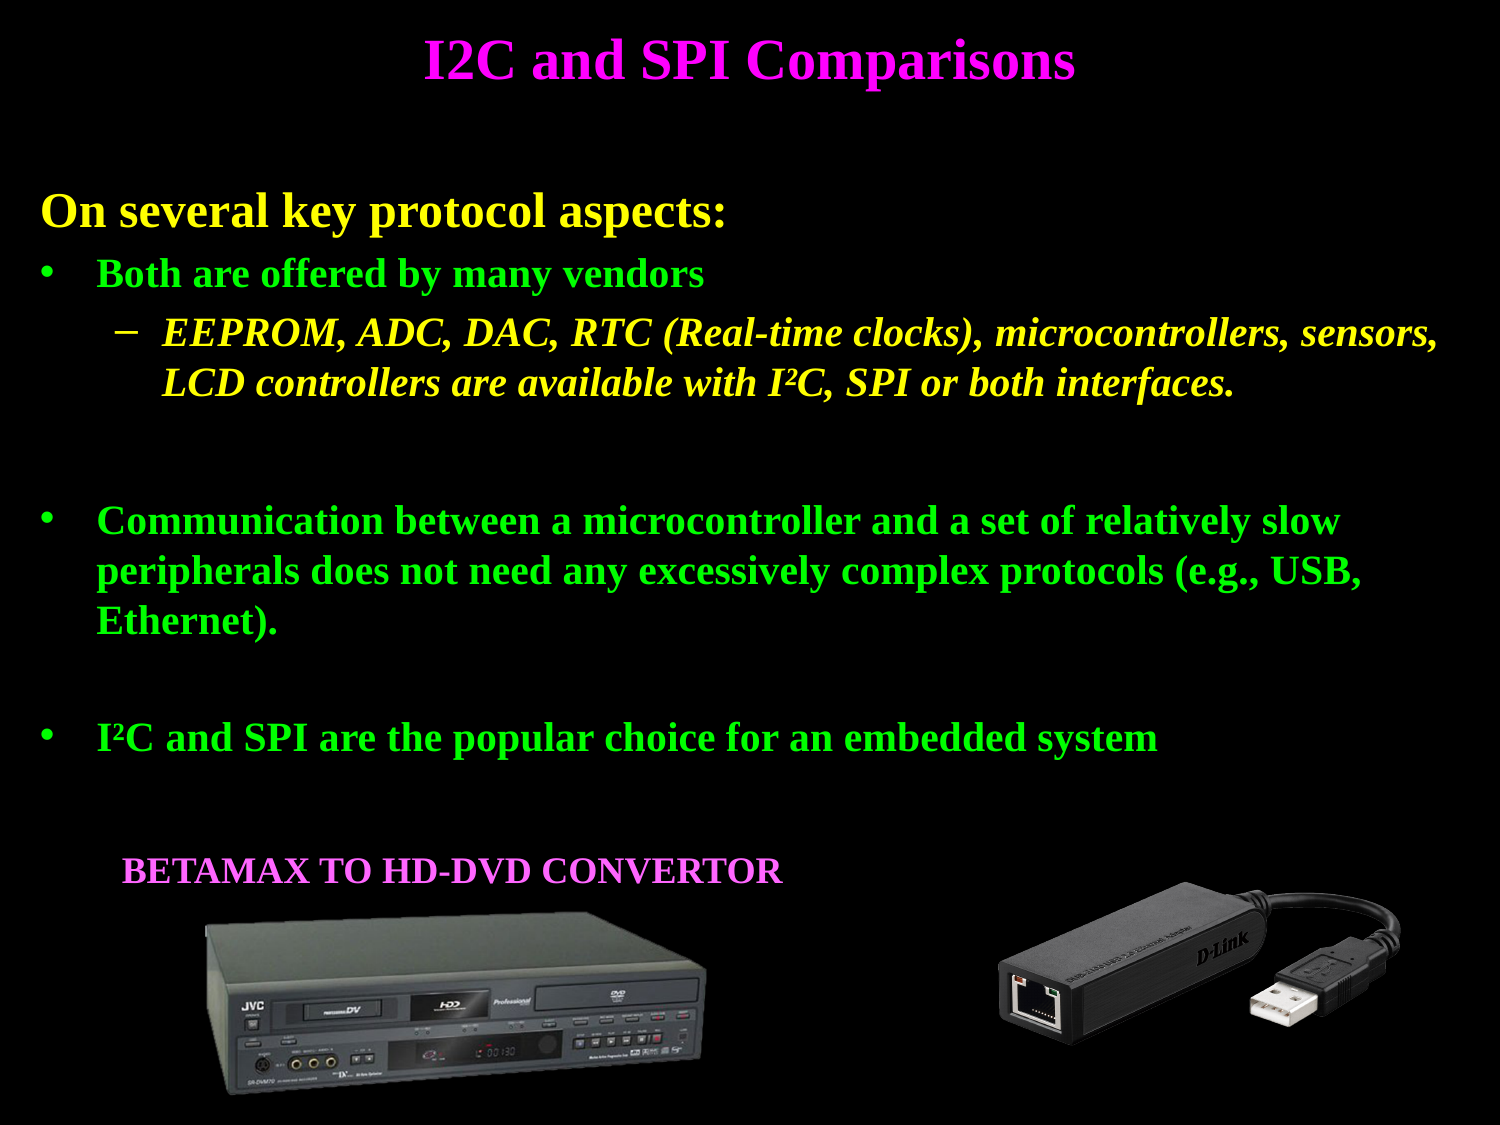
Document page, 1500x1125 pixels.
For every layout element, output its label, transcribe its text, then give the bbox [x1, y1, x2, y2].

text_box BETAMAX TO HD-DVD CONVERTOR [716, 838, 799, 899]
text_box BETAMAX TO HD-DVD CONVERTOR [107, 838, 189, 899]
list On several key protocol aspects: Both are offered by many vendors EEPROM, ADC, DAC, RTC (Real-time clocks), microcontrollers, sensors, LCD controllers are available with I²C, SPI or both interfaces. Communication between a microcontroller and a set of relatively slow peripherals does not need any excessively complex protocols (e.g., USB, Ethernet). I²C and SPI are the popular choice for an embedded system [24, 170, 1475, 1000]
picture [194, 767, 711, 1125]
picture [974, 837, 1426, 1091]
text_box I2C and SPI Comparisons [74, 12, 1425, 100]
